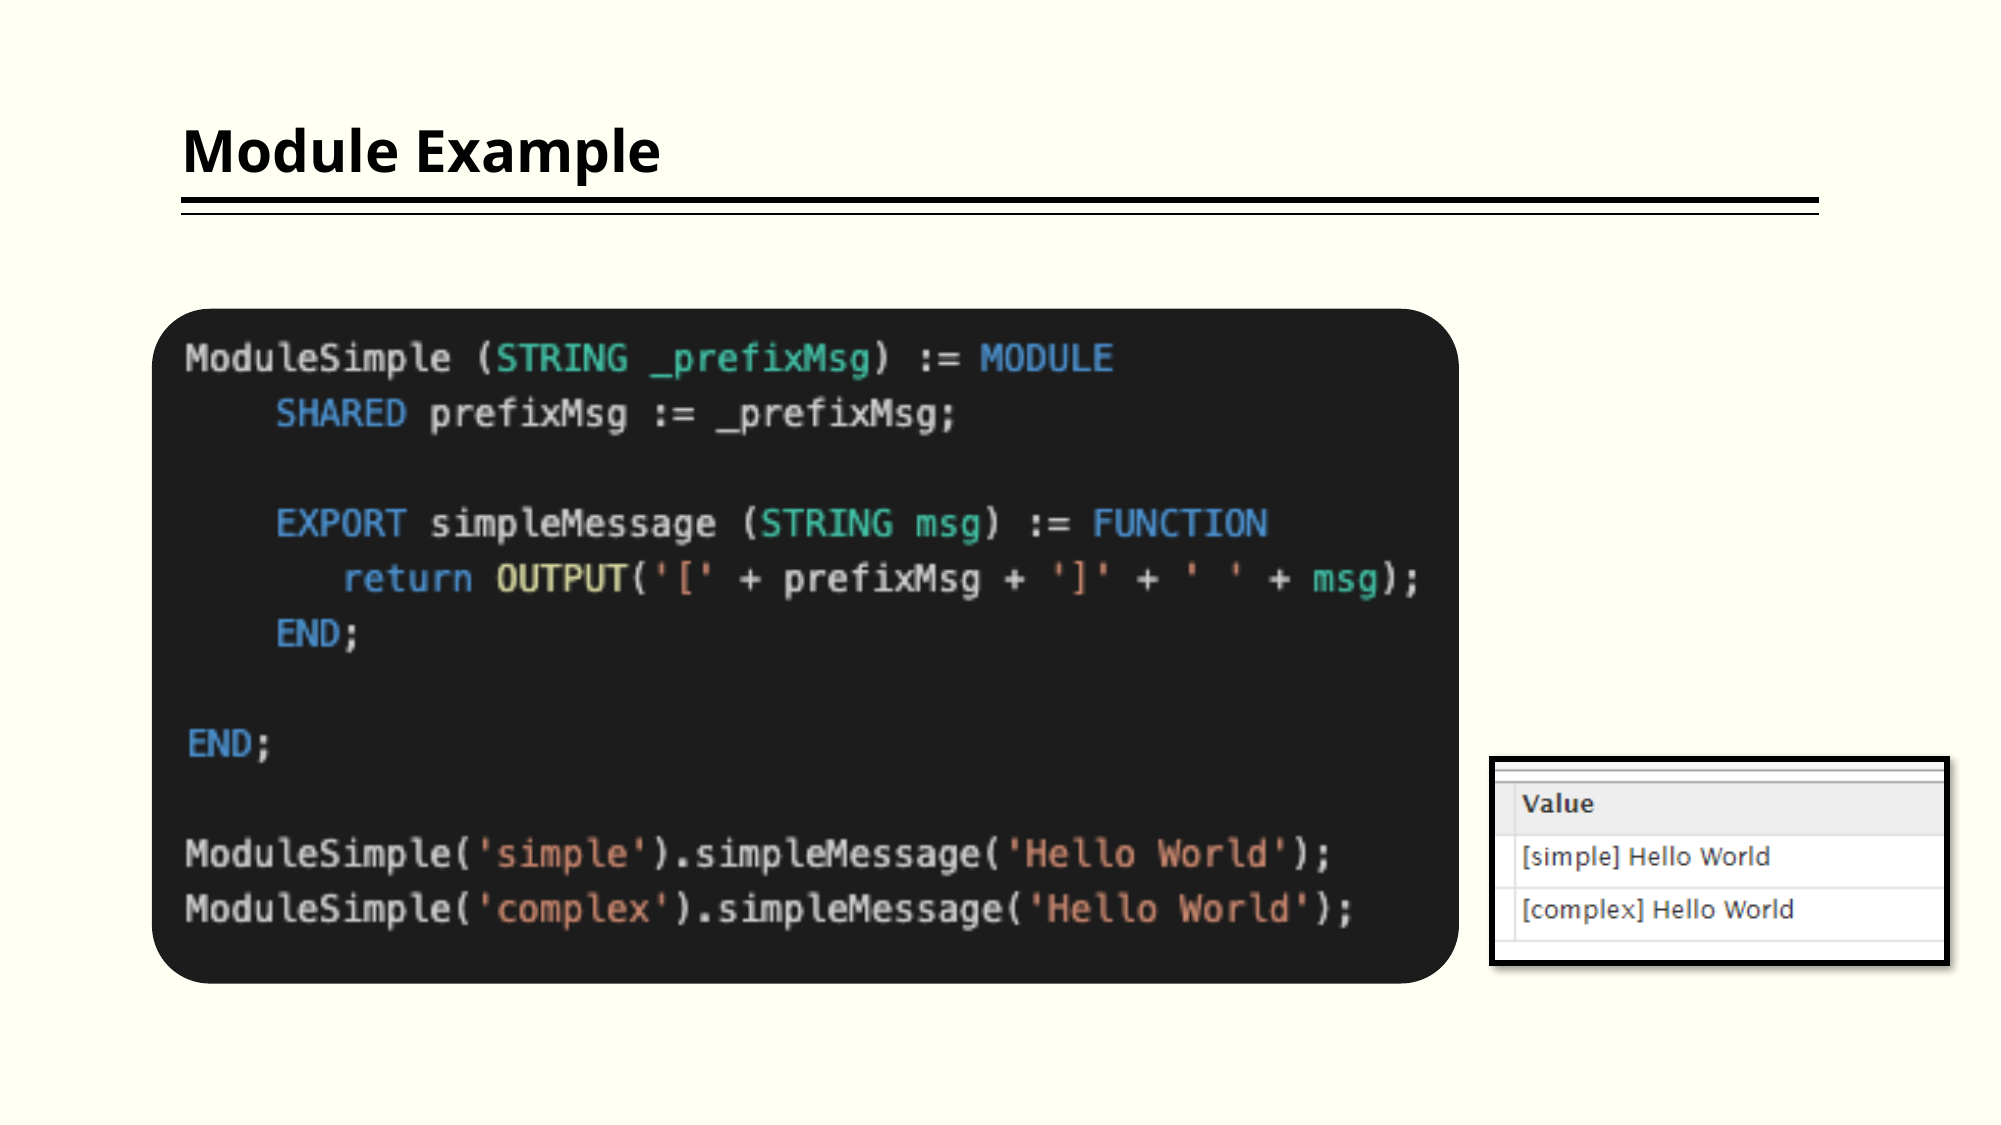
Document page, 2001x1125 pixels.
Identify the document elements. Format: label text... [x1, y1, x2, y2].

picture [151, 308, 1459, 984]
title Module Example [181, 12, 1819, 193]
picture [1495, 762, 1944, 960]
